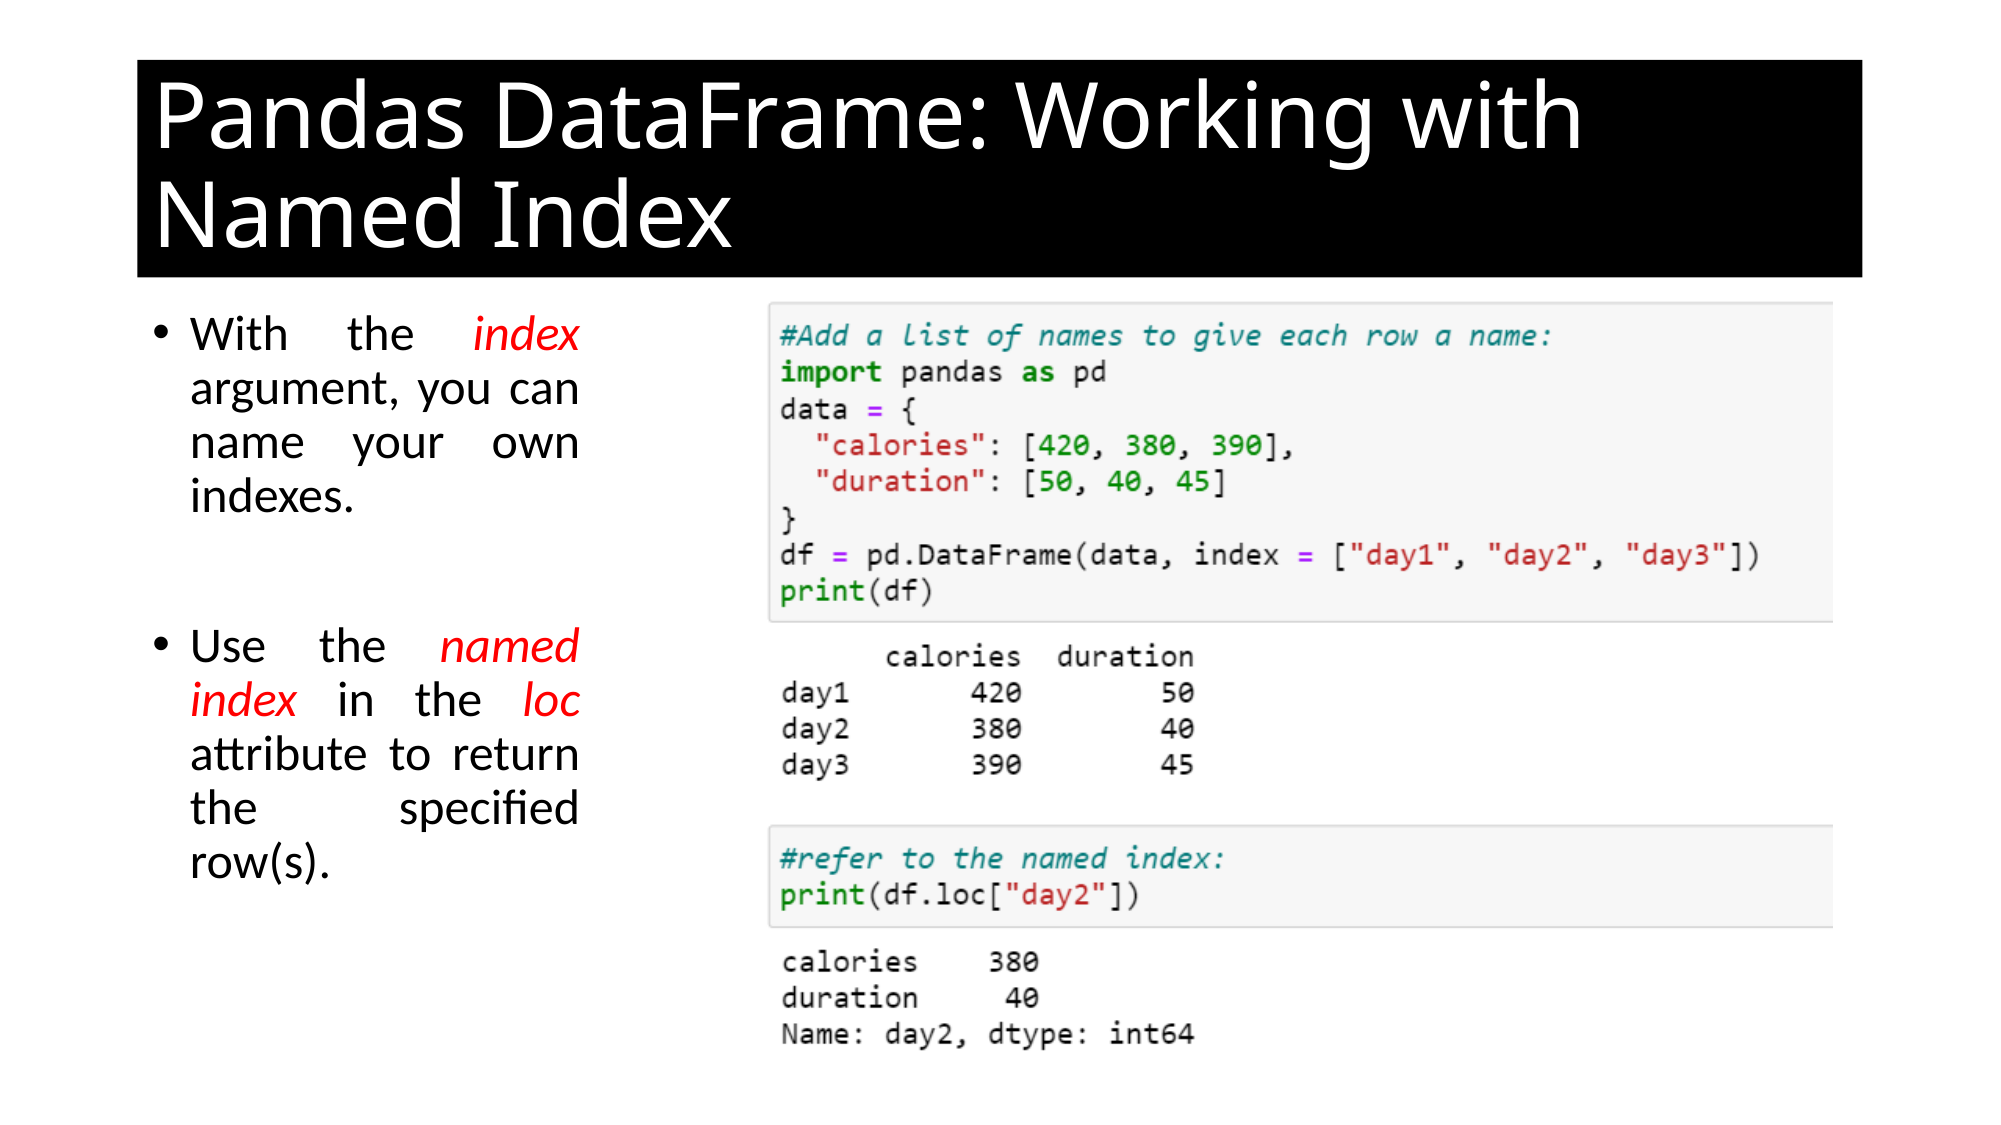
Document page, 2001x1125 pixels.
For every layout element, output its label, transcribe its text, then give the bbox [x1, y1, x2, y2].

picture [755, 291, 1833, 1066]
list With the index argument, you can name your own indexes. Use the named index in the loc attribute to return the specified row(s). [137, 299, 596, 1089]
title Pandas DataFrame: Working with Named Index [137, 59, 1863, 278]
